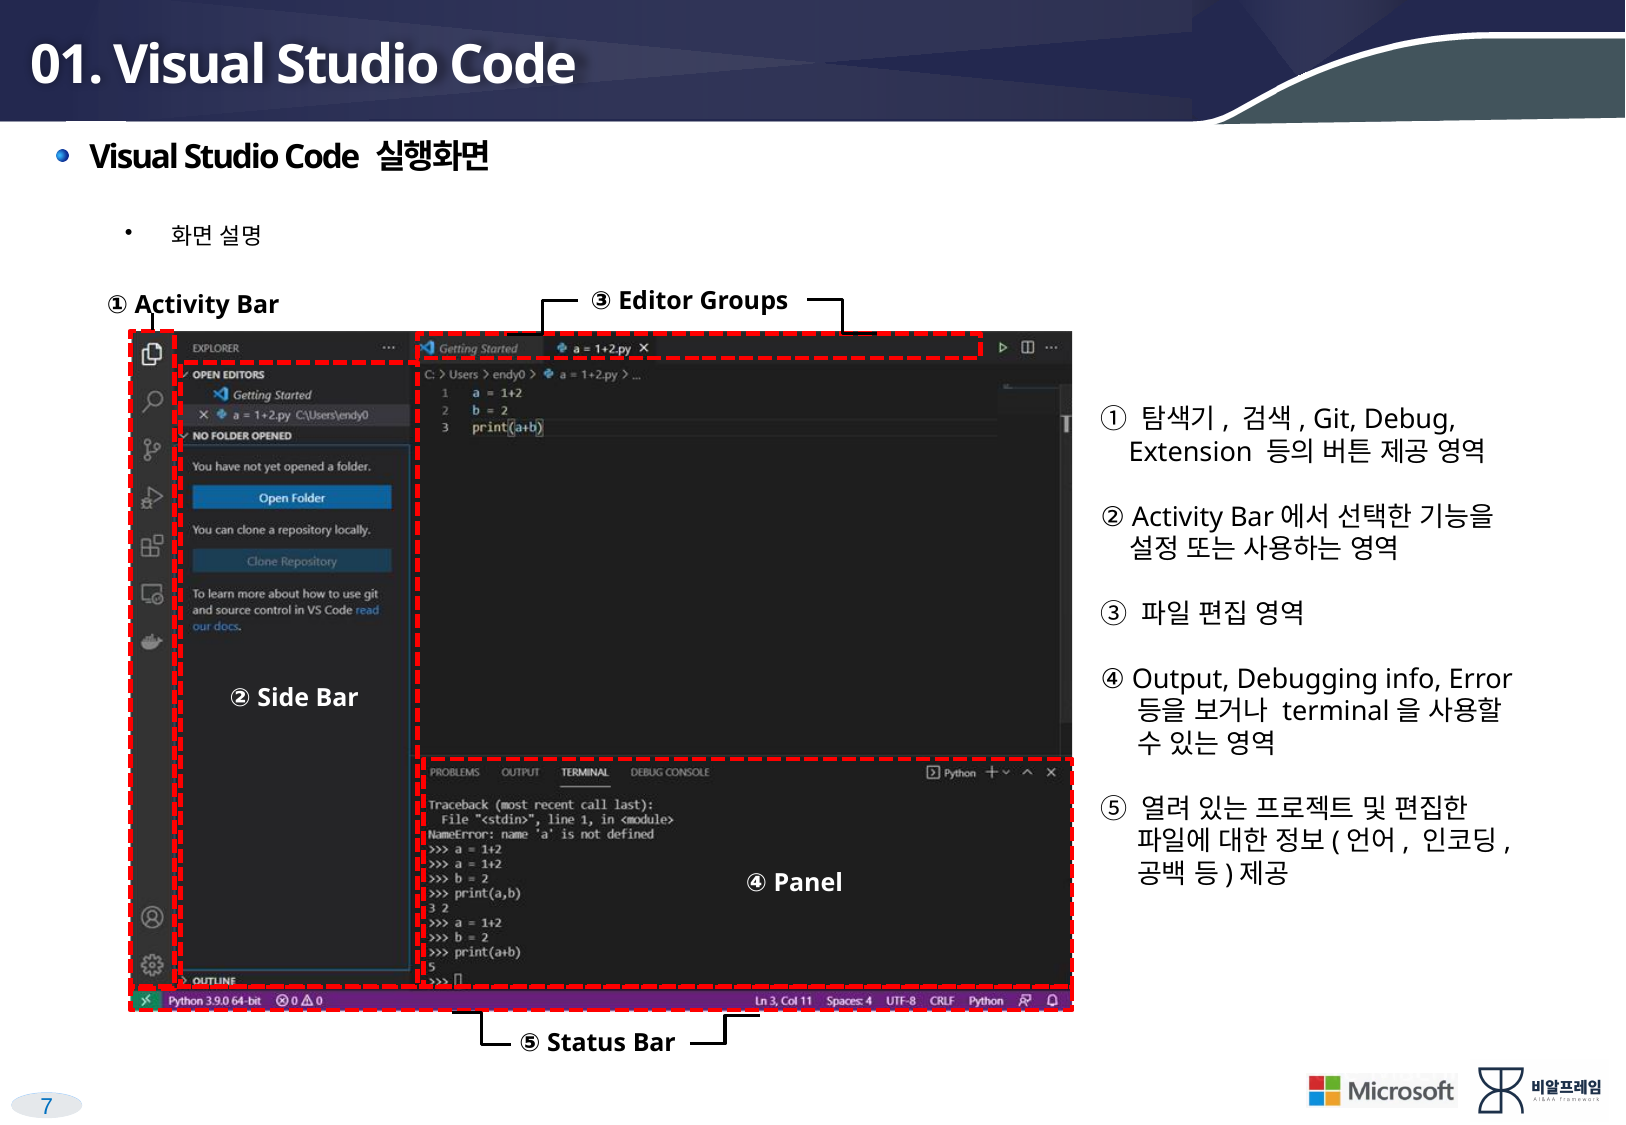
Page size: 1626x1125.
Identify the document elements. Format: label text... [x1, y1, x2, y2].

picture [56, 149, 69, 162]
text_box ① 탐색기, 검색, Git, Debug, Extension 등의 버튼 제공 영역 ② Activity Bar에서 선택한 기능을 설정 또는 사용하는 영역 ③ 파일 편집 영역 ④ Output, Debugging info, Error 등을 보거나 terminal을 사용할 수 있는 영역 ⑤ 열려 있는 프로젝트 및 편집한 파일에 대한 정보(언어, 인코딩, 공백 등)제공 [1085, 394, 1546, 896]
picture [0, 0, 1625, 129]
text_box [91, 270, 1073, 1062]
text_box 화면 설명 [110, 208, 1319, 257]
picture [1306, 1073, 1458, 1108]
picture [1470, 1059, 1609, 1122]
title 01. Visual Studio Code [29, 30, 1319, 94]
list Visual Studio Code 실행화면 [44, 127, 1587, 193]
